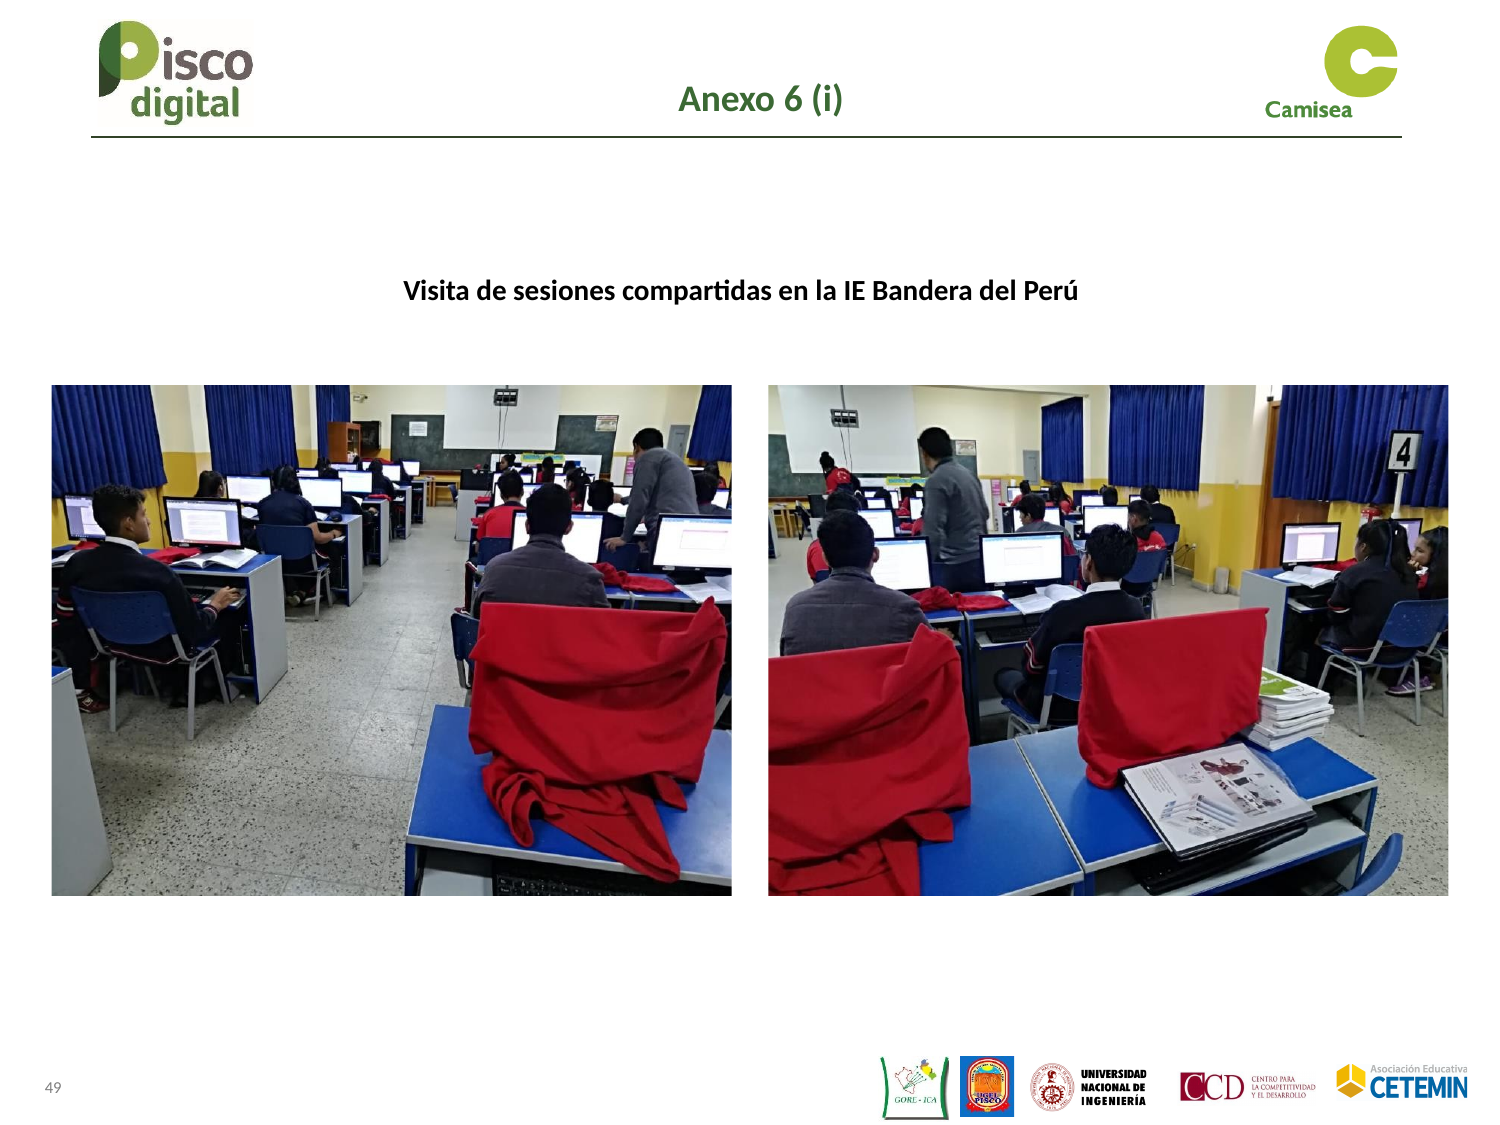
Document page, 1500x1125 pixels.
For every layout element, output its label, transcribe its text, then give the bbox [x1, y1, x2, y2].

picture [1177, 1071, 1316, 1106]
text_box [768, 385, 1449, 896]
text_box Visita de sesiones compartidas en la IE Bandera del Perú [401, 269, 1083, 307]
slide_number 49 [40, 1079, 66, 1125]
text_box [1265, 25, 1398, 118]
text_box [97, 19, 254, 127]
text_box [51, 385, 732, 896]
text_box Anexo 6 (i) [676, 72, 848, 120]
text_box [1029, 1062, 1147, 1112]
text_box [1336, 1064, 1468, 1101]
text_box [878, 1056, 950, 1122]
text_box [960, 1056, 1015, 1118]
